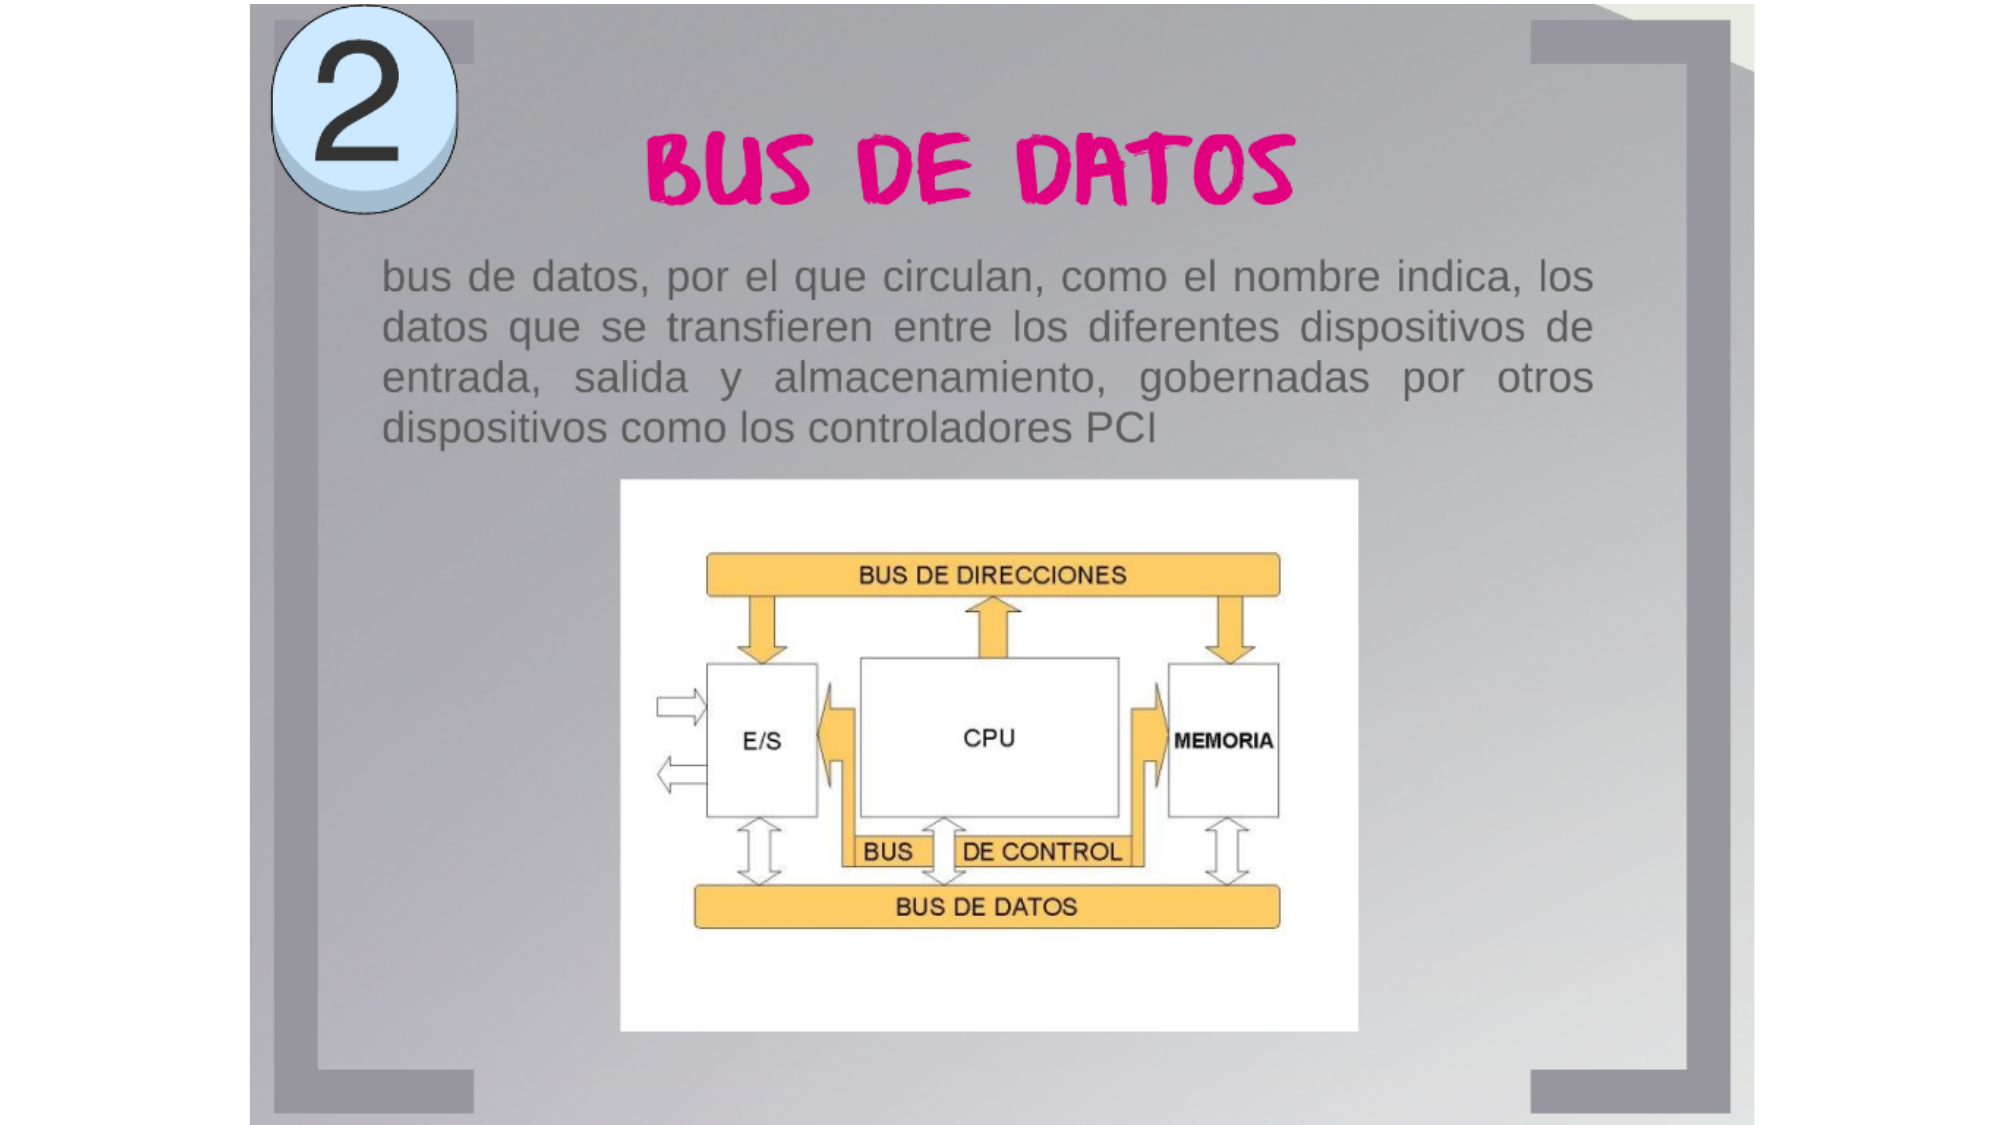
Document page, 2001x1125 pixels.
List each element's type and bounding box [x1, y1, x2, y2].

picture [249, 4, 1755, 1125]
